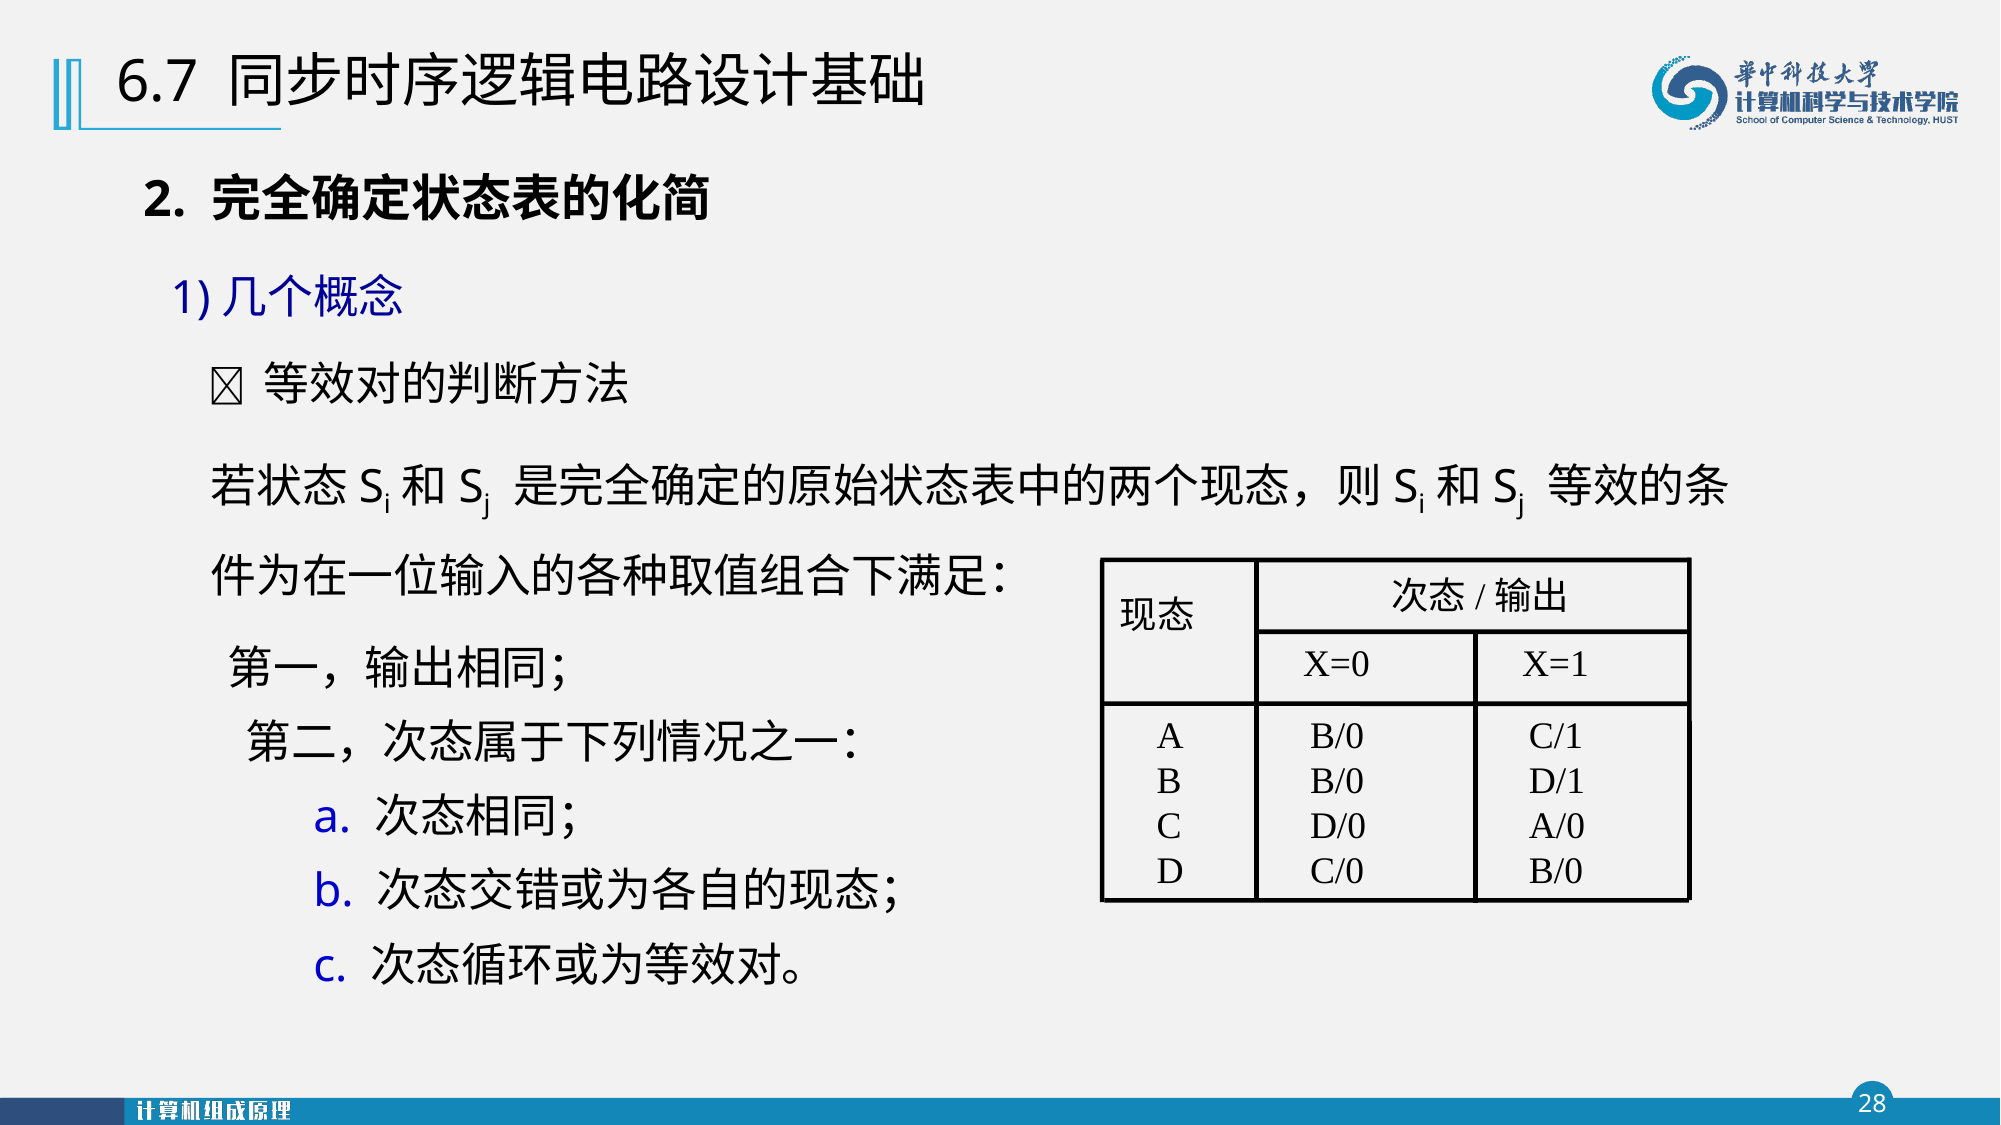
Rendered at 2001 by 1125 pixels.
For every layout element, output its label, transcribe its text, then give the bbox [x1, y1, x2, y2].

text_box 1)几个概念 [155, 260, 684, 331]
text_box 第一，输出相同； 第二，次态属于下列情况之一： a. 次态相同； b. 次态交错或为各自的现态； c. 次态循环或为等效对。 [178, 611, 977, 998]
text_box 2. 完全确定状态表的化简 [128, 158, 972, 234]
picture [1652, 56, 1678, 81]
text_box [1100, 557, 1691, 903]
picture [1652, 56, 1958, 130]
text_box  等效对的判断方法 [194, 347, 664, 417]
text_box 若状态Si和Sj 是完全确定的原始状态表中的两个现态，则Si和Sj 等效的条件为在一位输入的各种取值组合下满足： [196, 417, 1751, 609]
text_box 6.7 同步时序逻辑电路设计基础 [101, 31, 1306, 134]
